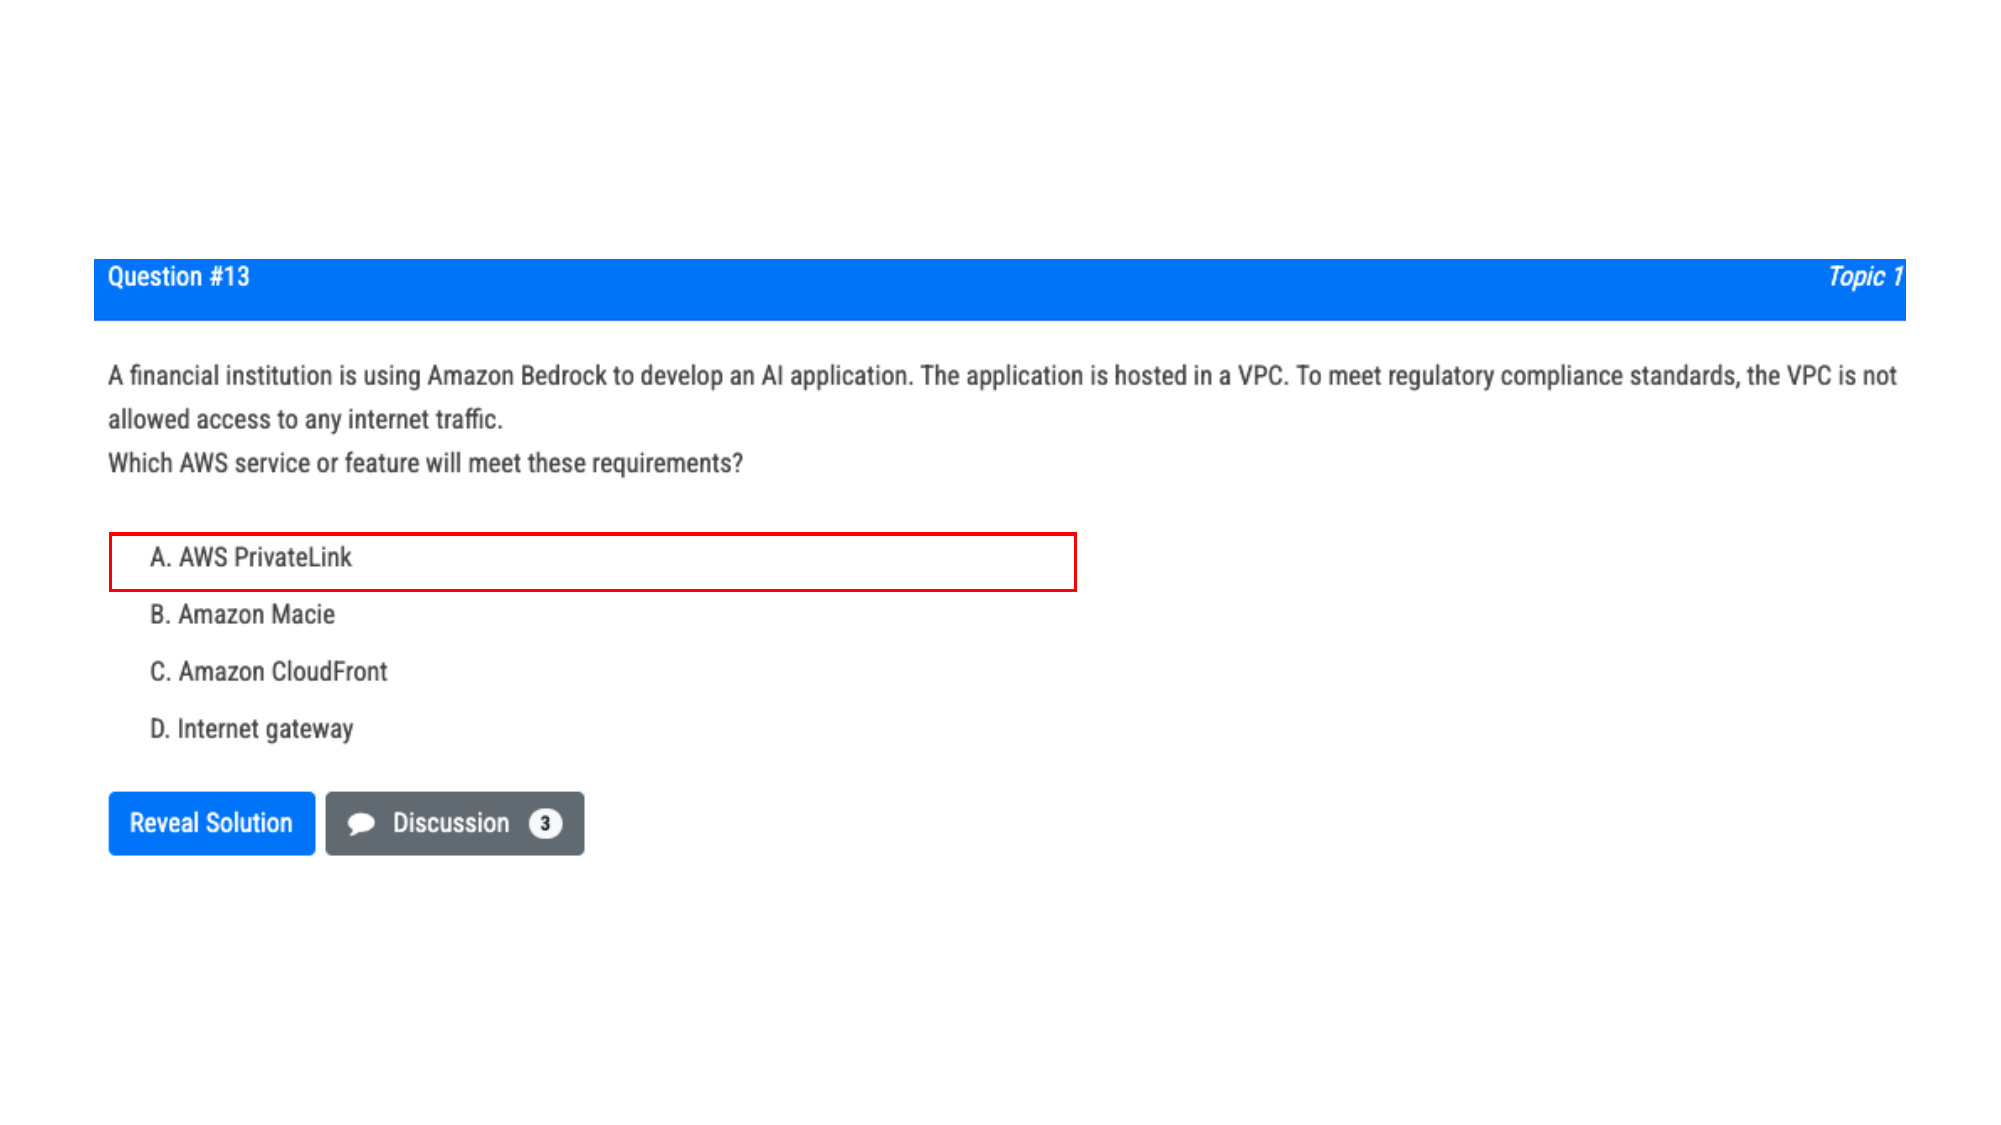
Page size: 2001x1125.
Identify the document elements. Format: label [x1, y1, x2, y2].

picture [94, 258, 1906, 867]
